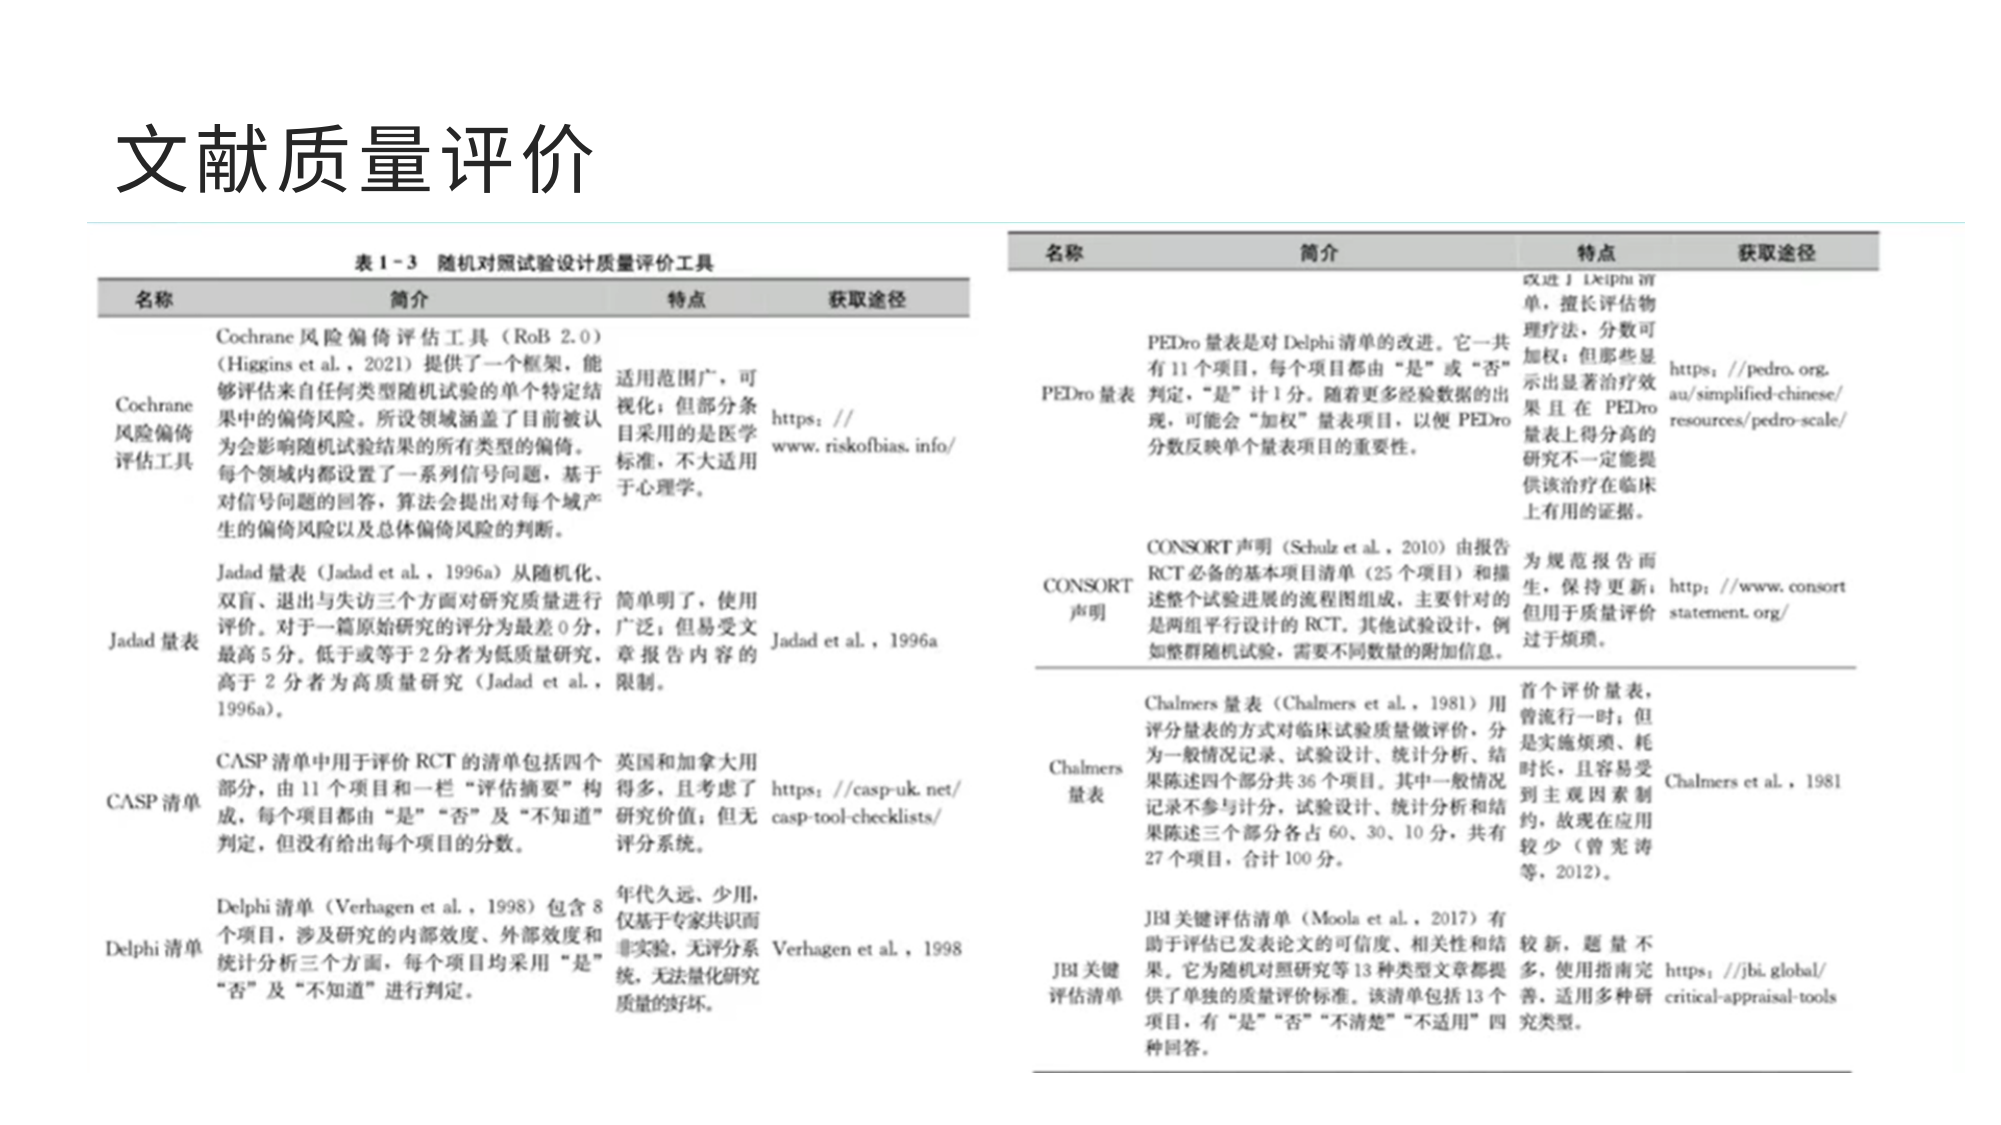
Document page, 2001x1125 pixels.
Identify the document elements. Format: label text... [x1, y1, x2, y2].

title 文献质量评价 [99, 99, 1900, 216]
picture [86, 222, 1966, 1074]
